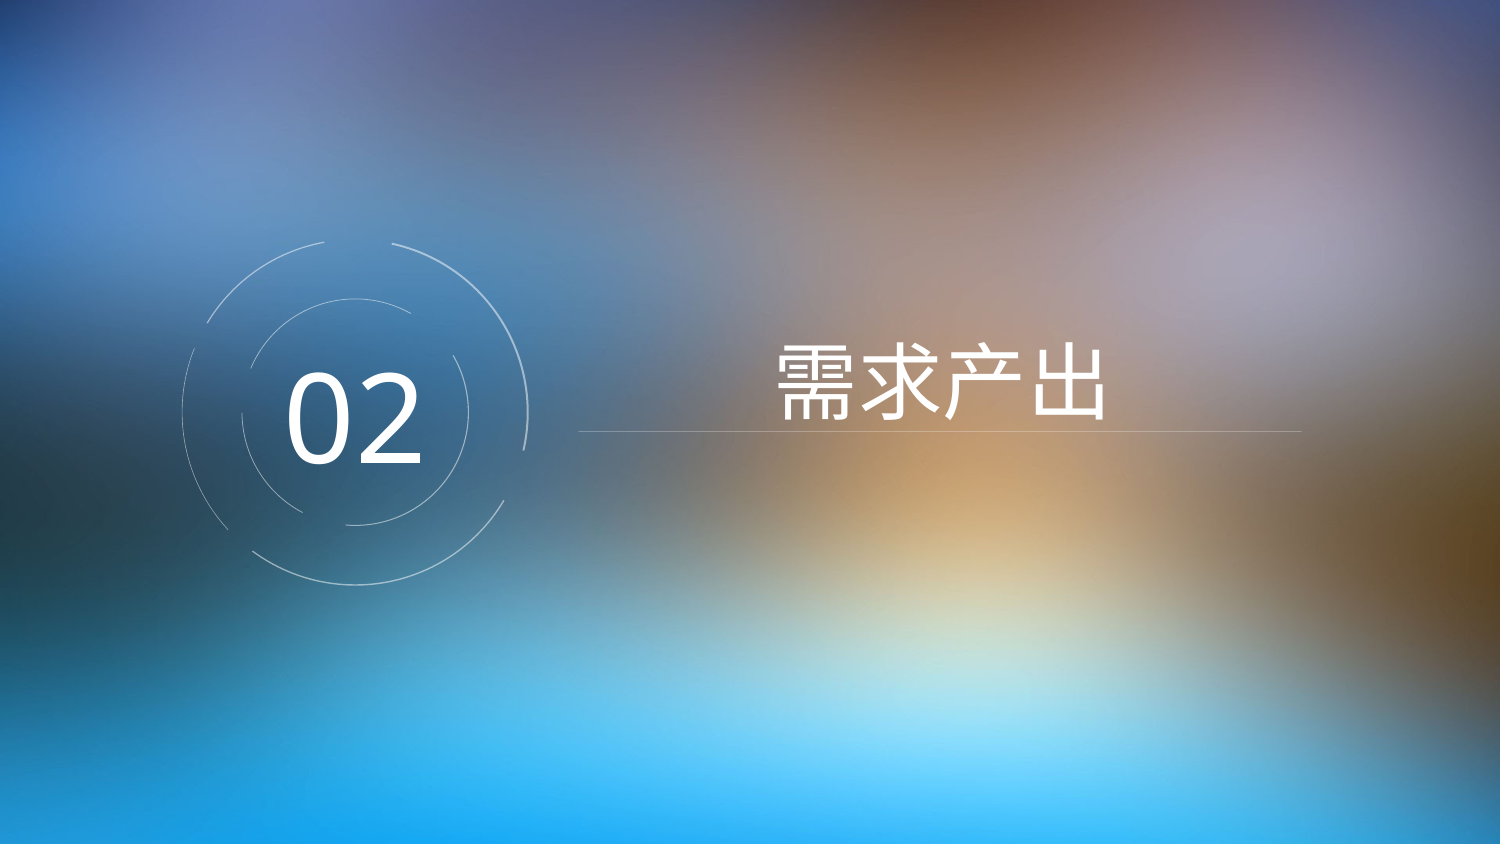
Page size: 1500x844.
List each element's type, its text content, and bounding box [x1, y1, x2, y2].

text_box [181, 238, 529, 586]
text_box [241, 298, 469, 526]
text_box 需求产出 [560, 321, 1326, 438]
picture [0, 0, 1500, 844]
